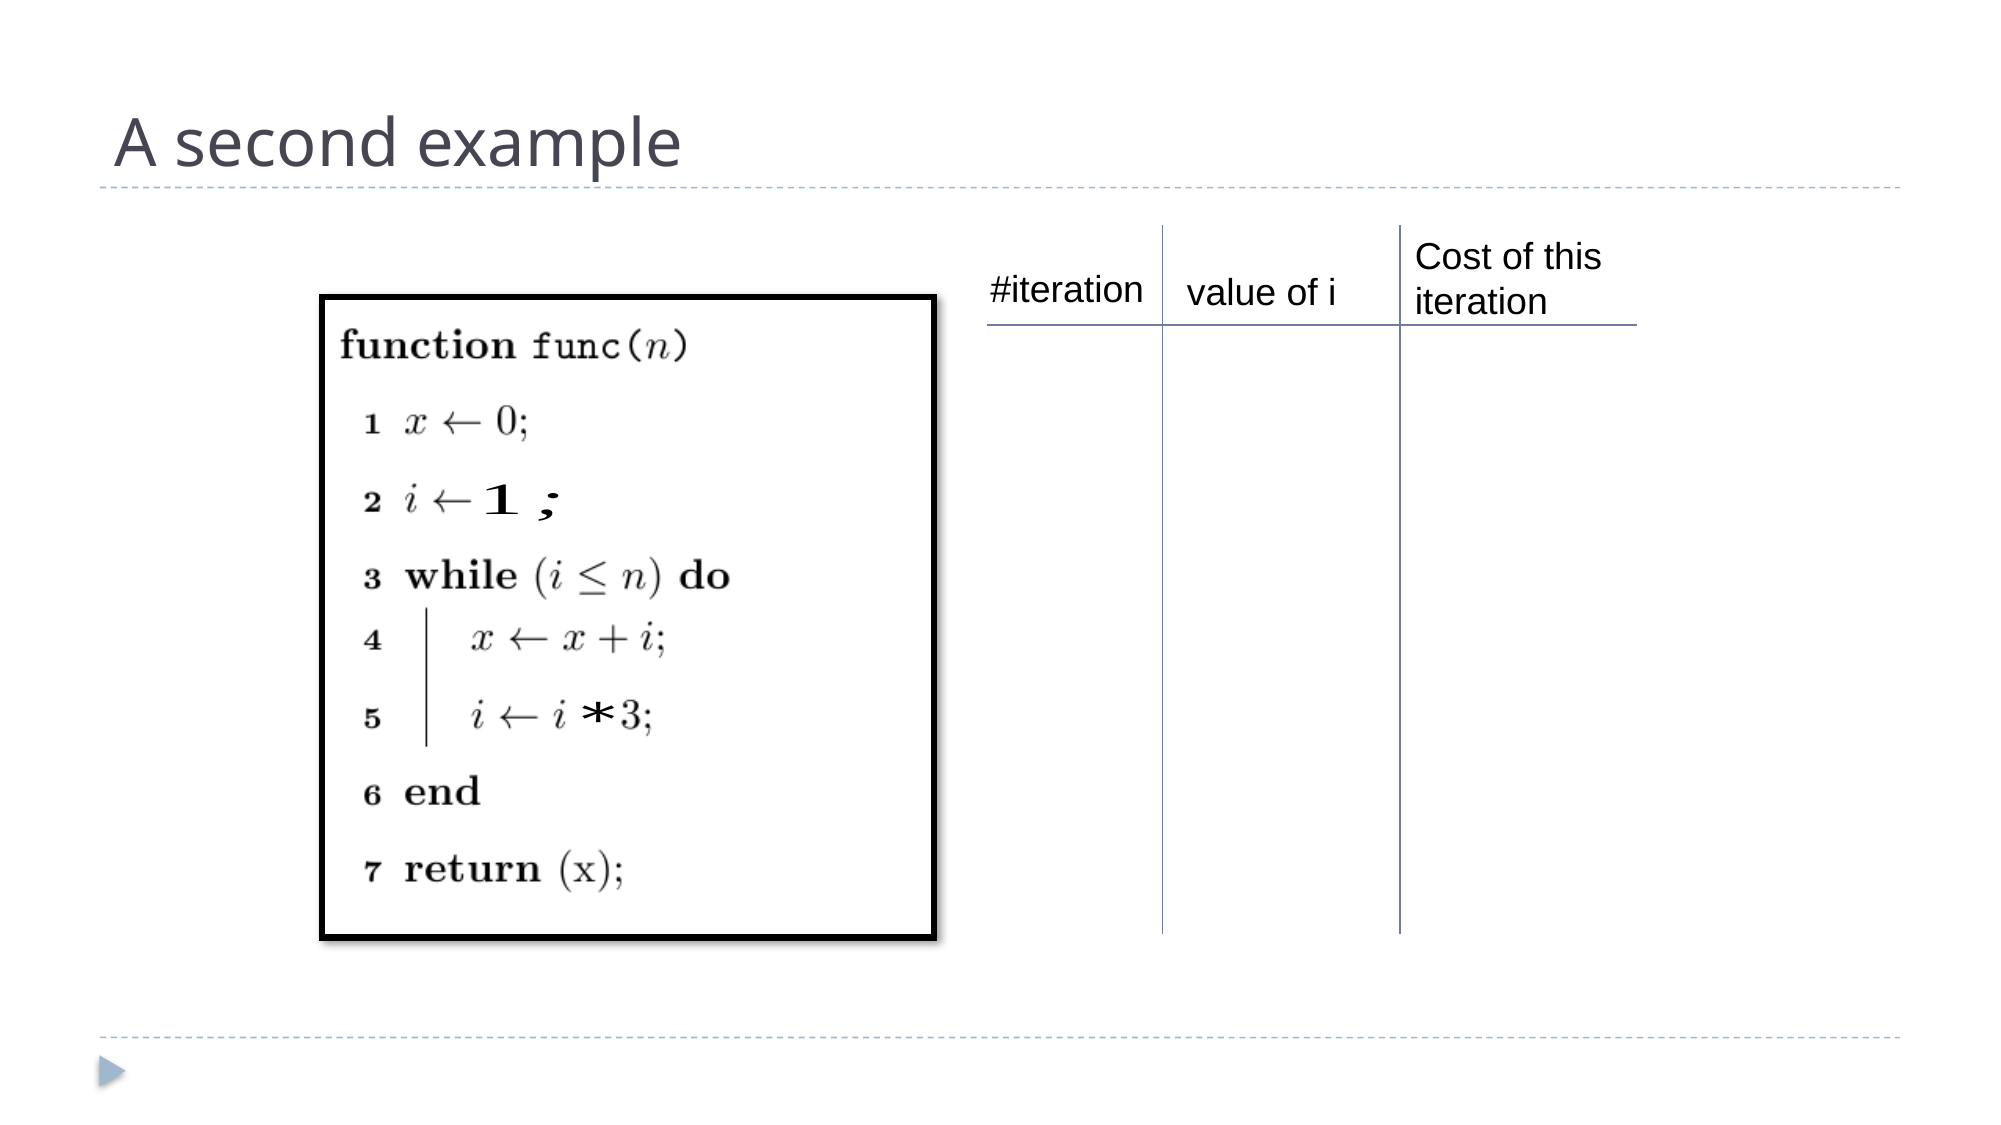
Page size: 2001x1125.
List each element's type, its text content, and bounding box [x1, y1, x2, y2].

text_box value of i [1172, 260, 1369, 321]
title A second example [99, 24, 1901, 188]
text_box #iteration [1167, 257, 1173, 317]
text_box #iteration [975, 257, 1157, 317]
text_box Cost of this iteration [1401, 224, 1688, 330]
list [324, 299, 932, 935]
